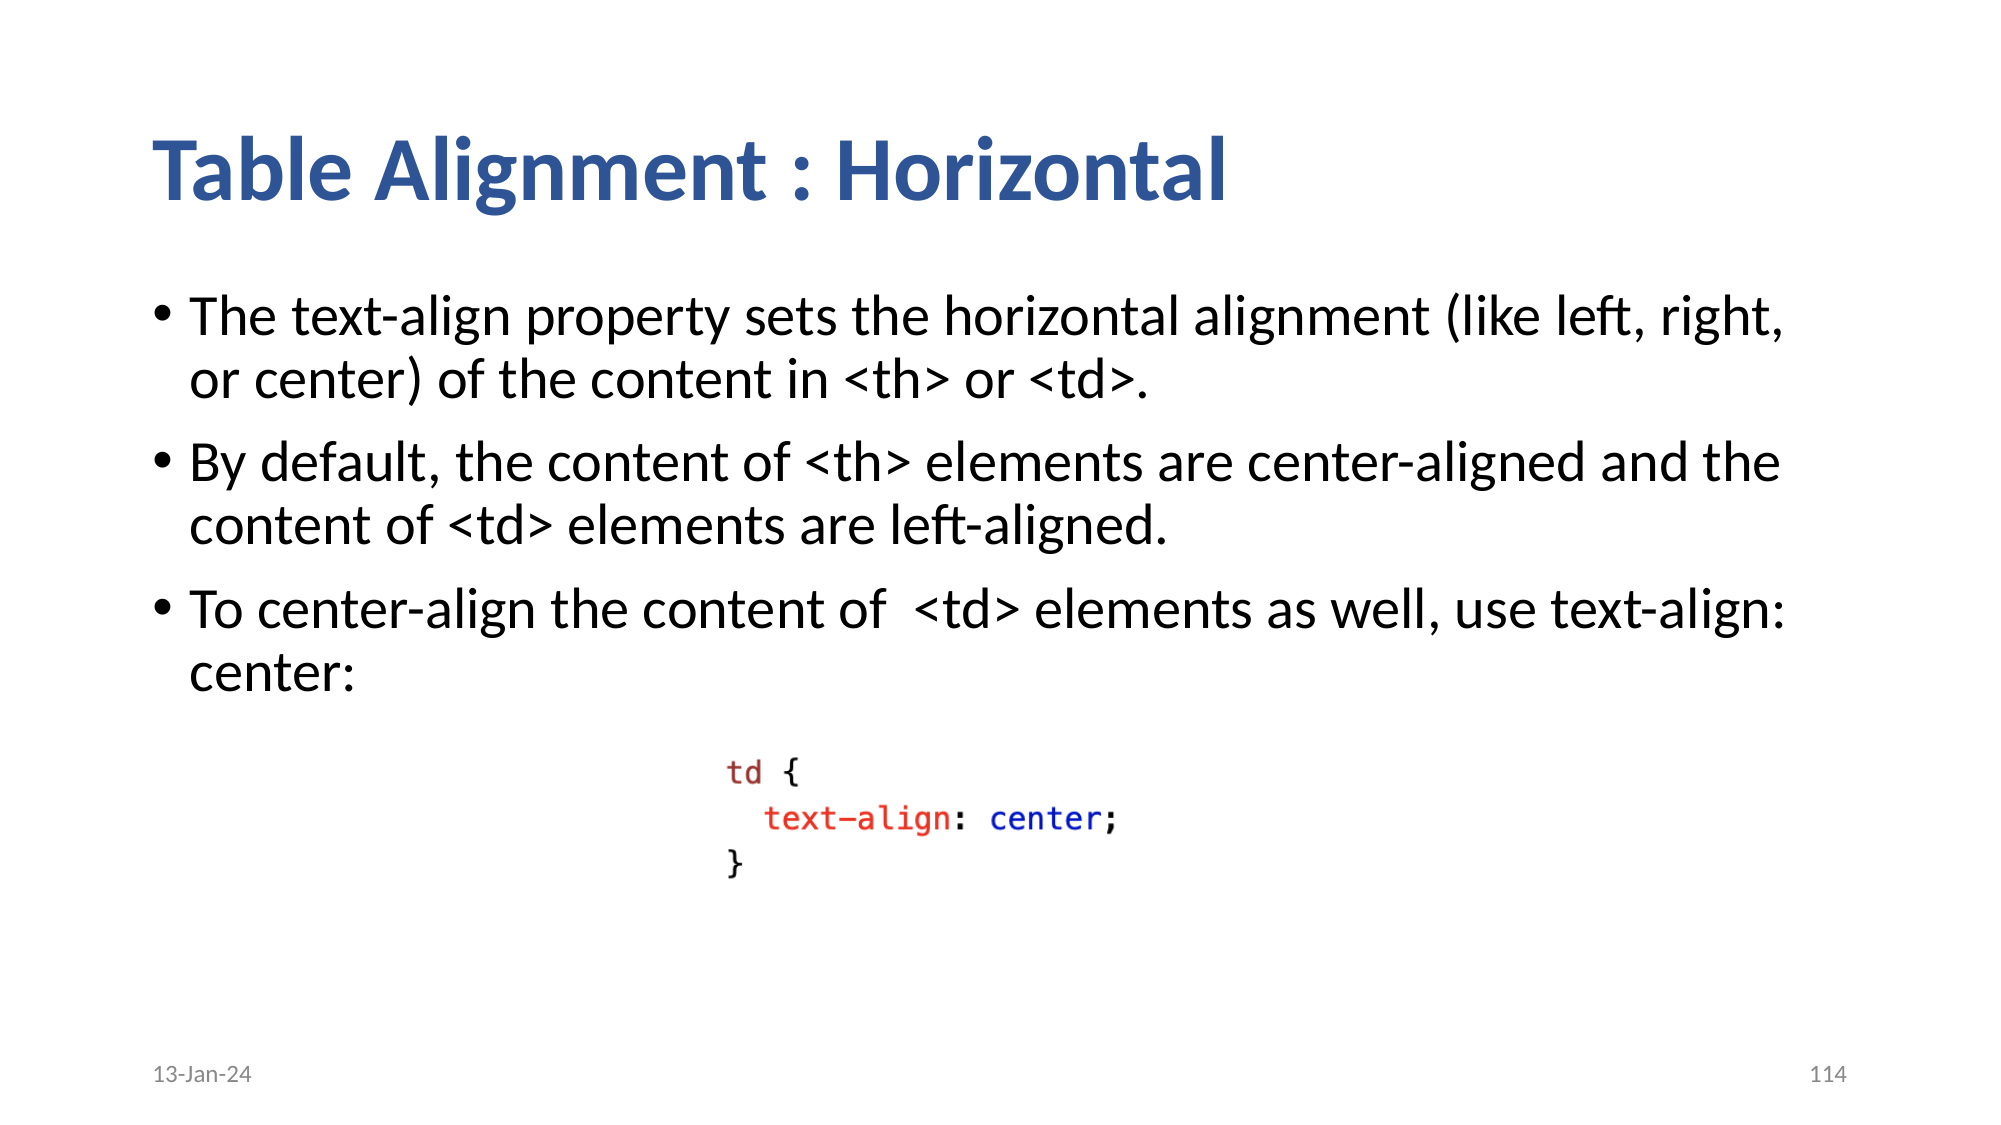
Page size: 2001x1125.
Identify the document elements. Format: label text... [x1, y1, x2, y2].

slide_number ‹#› [1412, 1042, 1863, 1103]
slide_number 13-Jan-24 [137, 1042, 588, 1103]
title Table Alignment : Horizontal [137, 61, 1863, 277]
list The text-align property sets the horizontal alignment (like left, right, or center) of the content in <th> or <td>. By default, the content of <th> elements are center-aligned and the content of <td> elements are left-aligned. To center-align the content of <td> elements as well, use text-align: center: [137, 277, 1863, 742]
picture [714, 745, 1151, 893]
